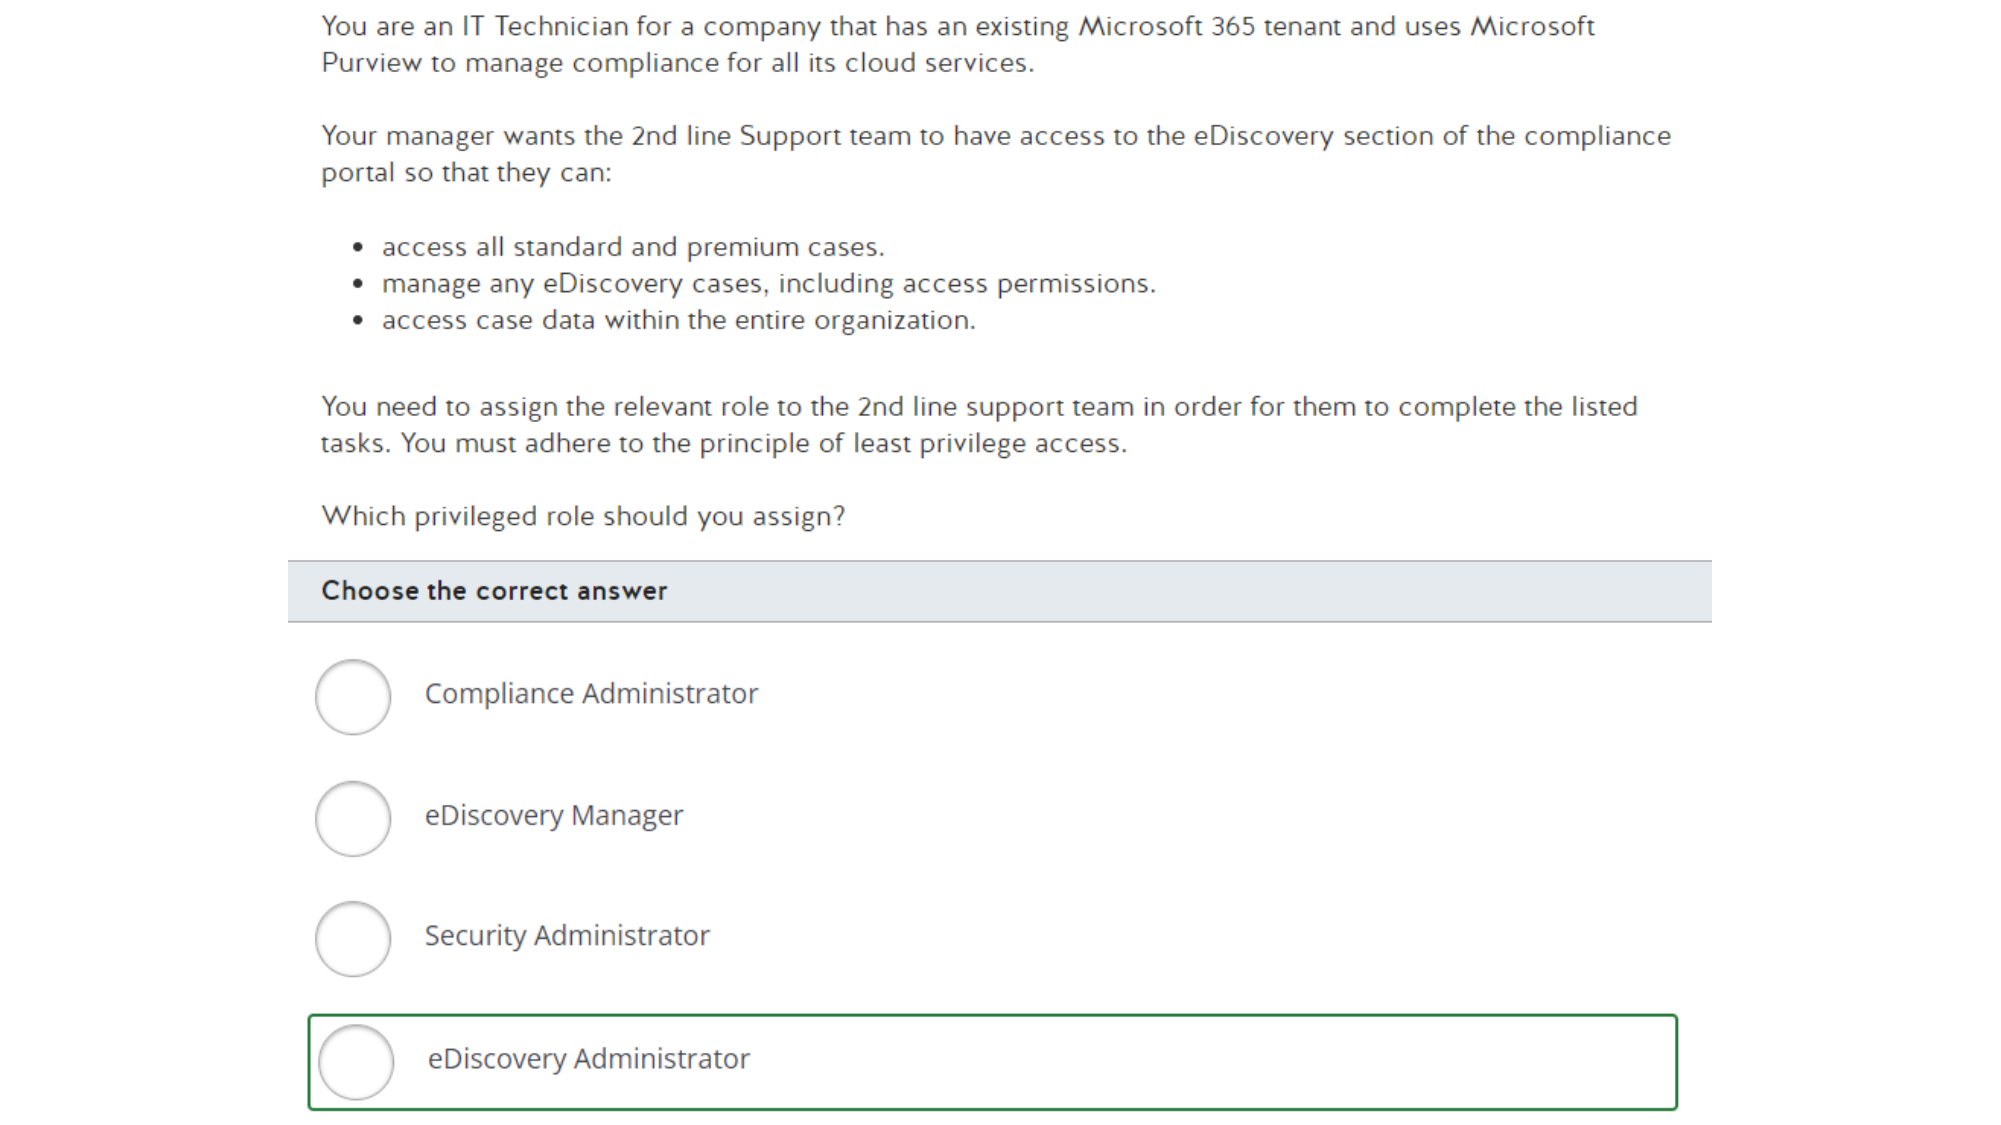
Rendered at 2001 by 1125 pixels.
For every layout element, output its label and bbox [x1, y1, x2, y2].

picture [288, 0, 1712, 1125]
